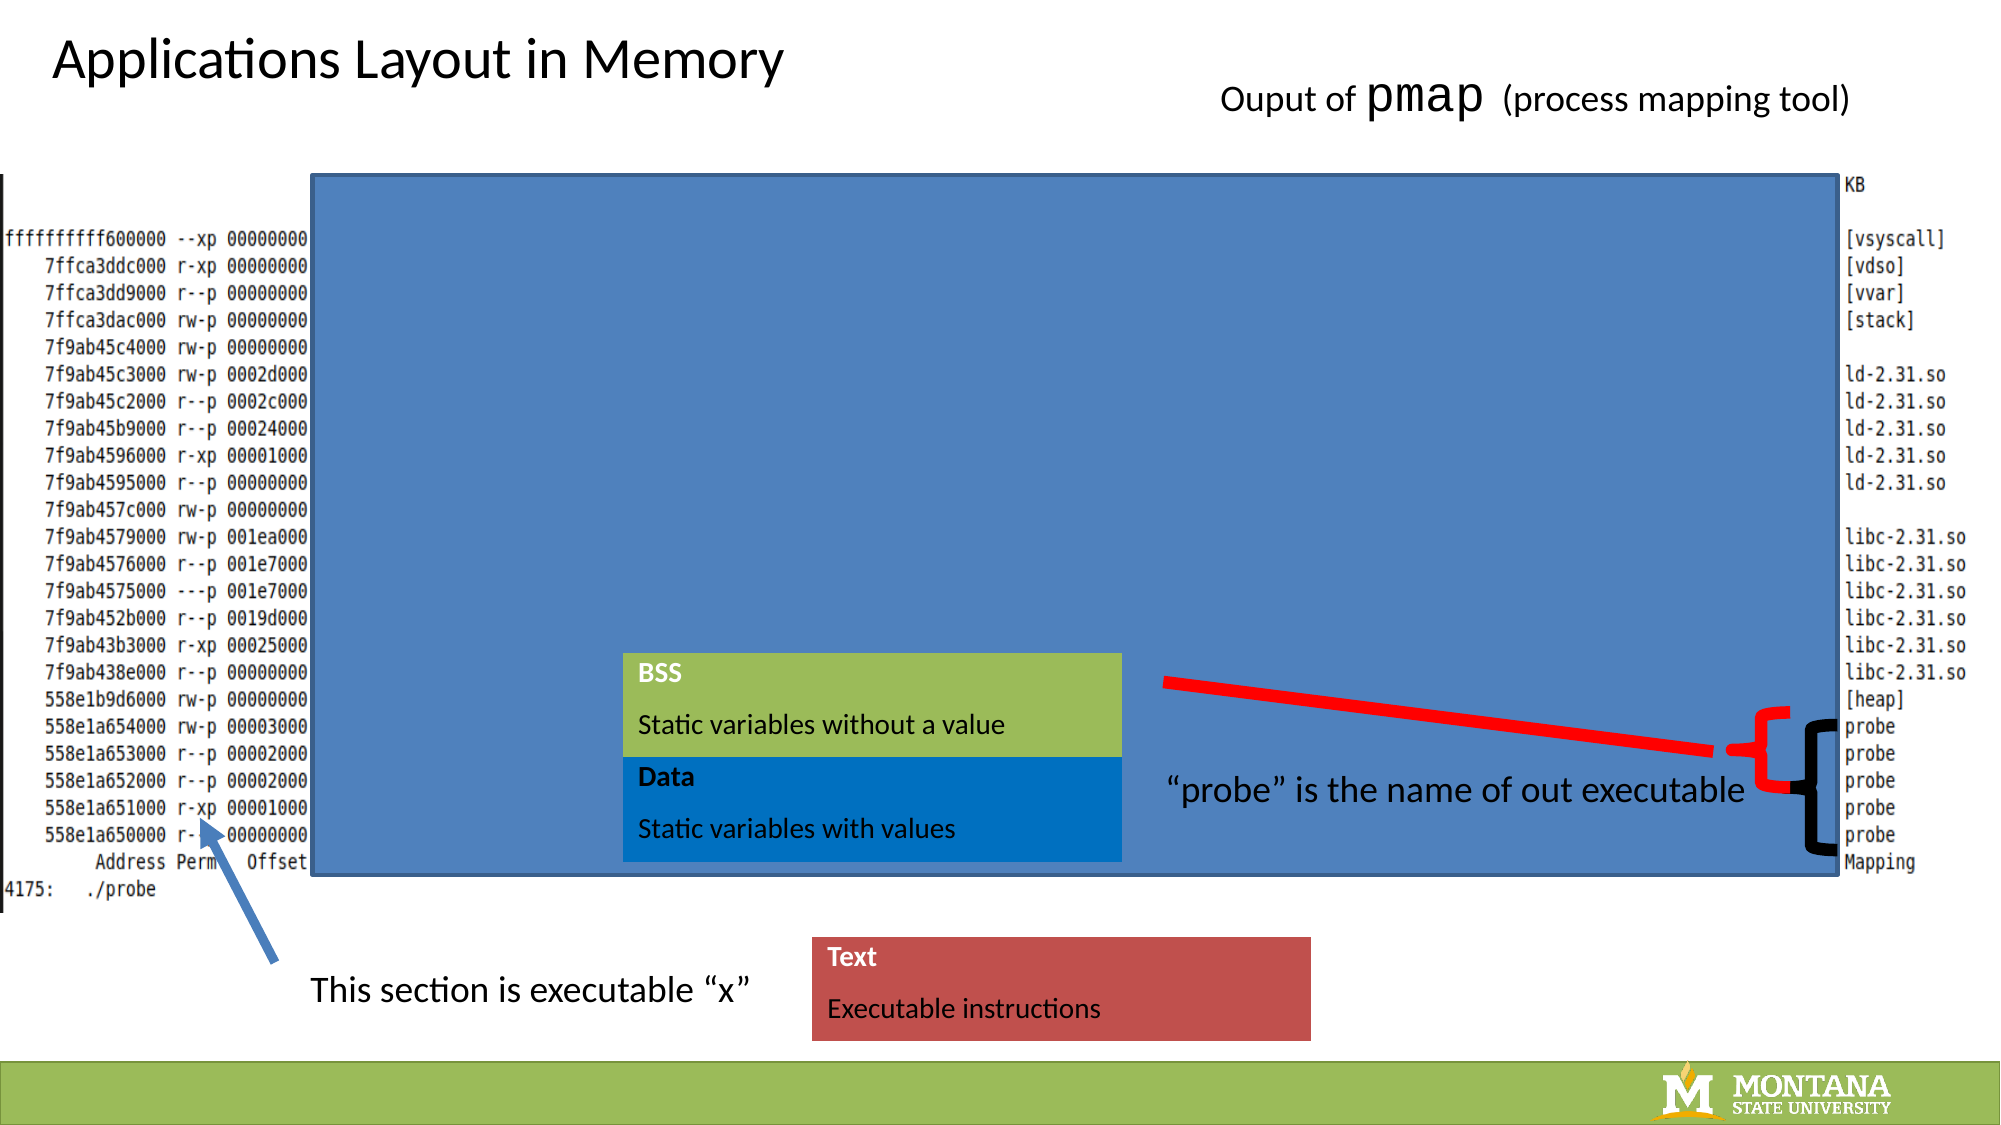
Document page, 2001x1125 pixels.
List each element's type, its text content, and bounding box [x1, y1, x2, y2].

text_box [1892, 1060, 2000, 1125]
picture [1649, 1060, 1892, 1122]
text_box This section is executable “x” [295, 957, 767, 1018]
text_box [0, 1060, 1647, 1125]
picture [0, 174, 2000, 913]
table_header Text [812, 937, 1311, 989]
table_cell Executable instructions [812, 989, 1311, 1041]
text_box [199, 817, 276, 963]
text_box Ouput of pmap (process mapping tool) [1205, 53, 1867, 129]
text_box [1163, 681, 1714, 752]
text_box Applications Layout in Memory [37, 12, 1000, 98]
